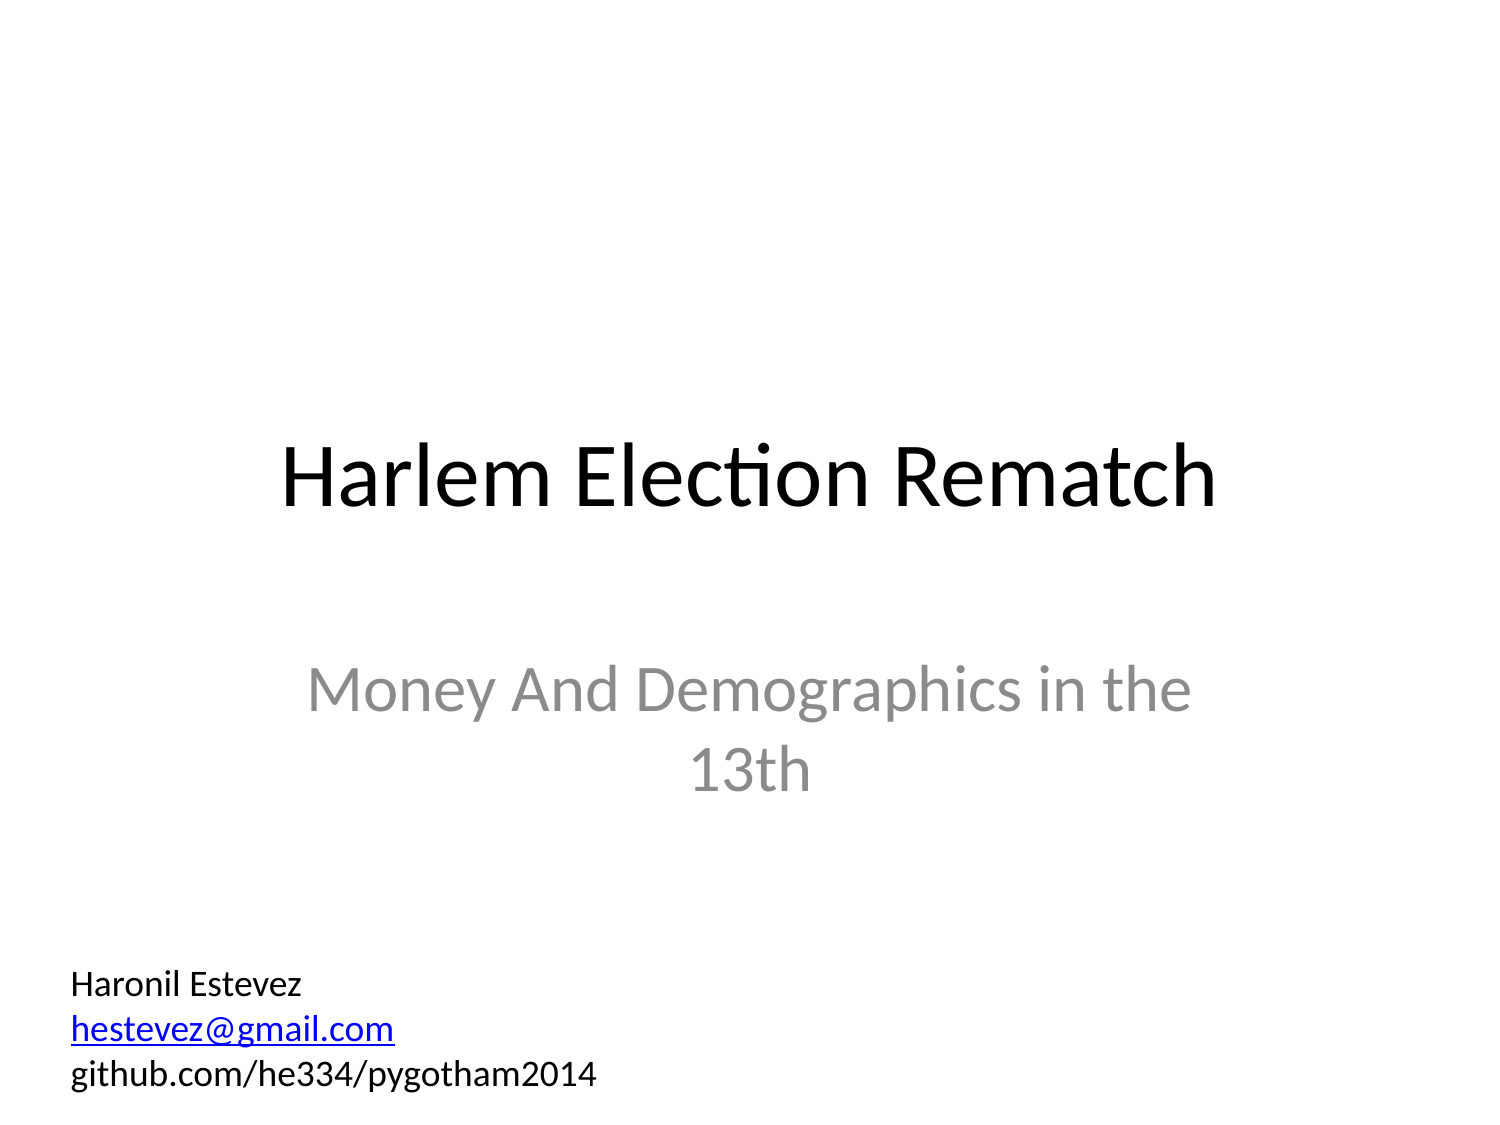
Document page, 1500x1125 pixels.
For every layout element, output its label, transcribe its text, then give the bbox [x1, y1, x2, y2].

text_box Haronil Estevez hestevez@gmail.com github.com/he334/pygotham2014 [55, 951, 613, 1102]
title Harlem Election Rematch [112, 349, 1388, 591]
subtitle Money And Demographics in the 13th [225, 637, 1275, 925]
